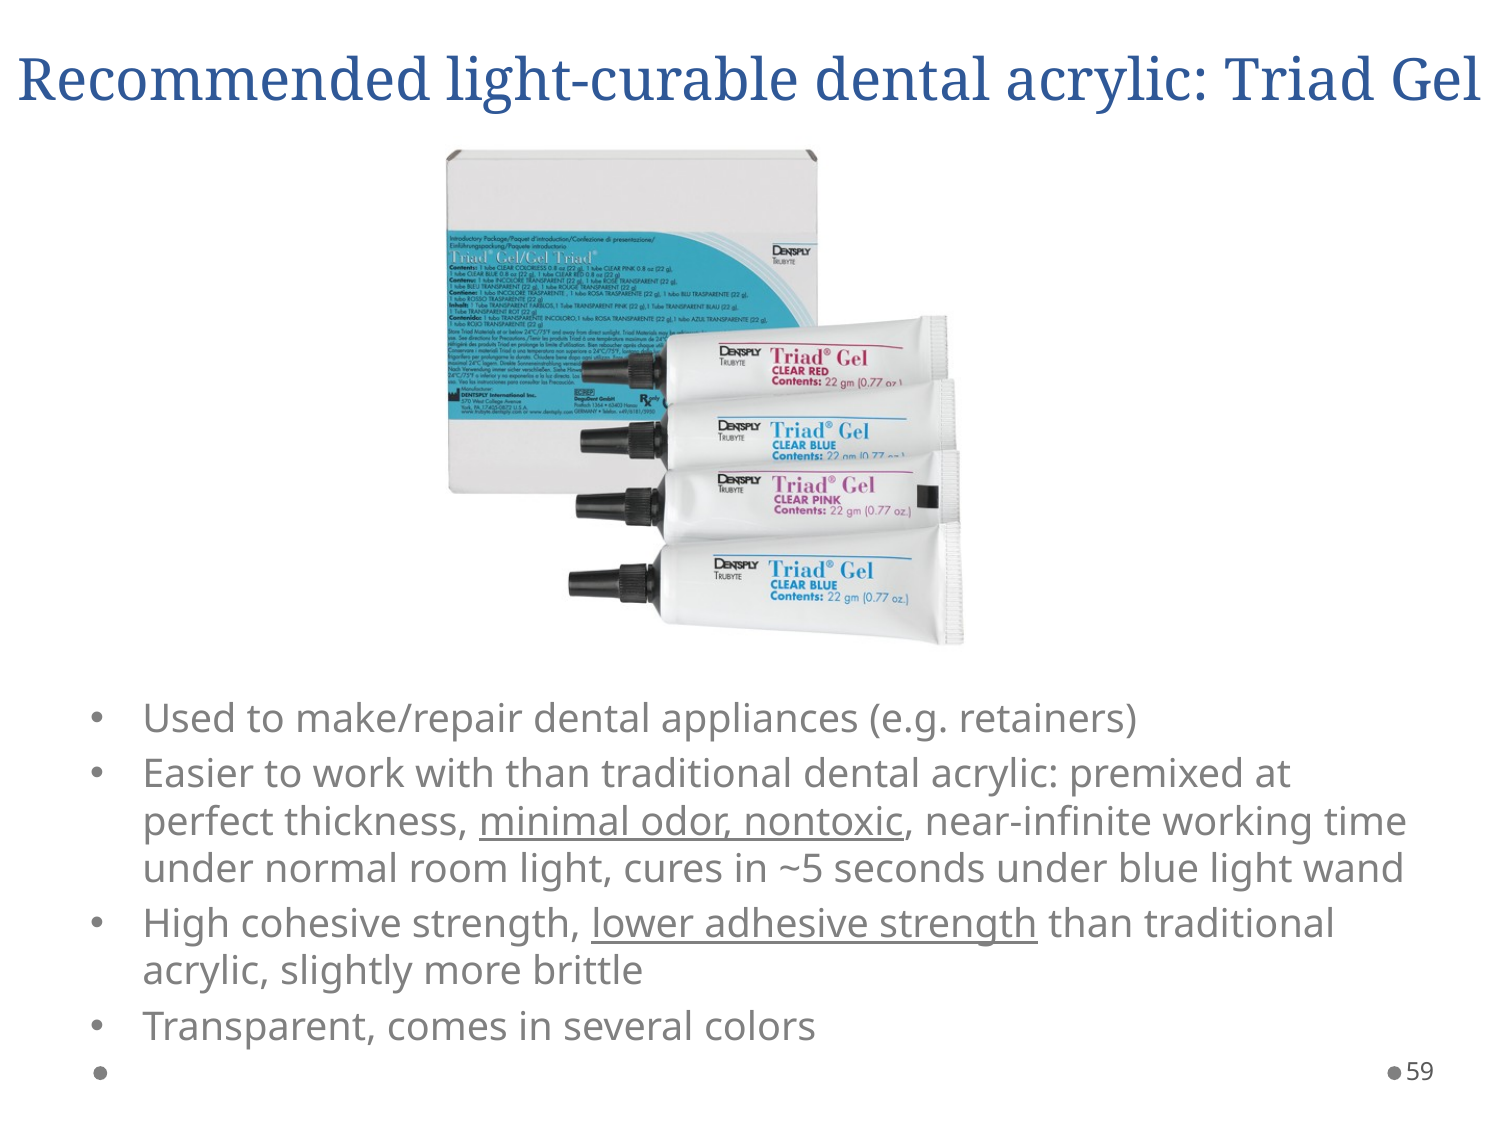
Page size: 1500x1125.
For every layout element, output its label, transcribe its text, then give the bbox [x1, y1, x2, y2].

slide_number 59 [1401, 1042, 1494, 1103]
picture [445, 135, 966, 656]
title Recommended light-curable dental acrylic: Triad Gel [0, 0, 1500, 121]
list Used to make/repair dental appliances (e.g. retainers) Easier to work with than traditional dental acrylic: premixed at perfect thickness, minimal odor, nontoxic, near-infinite working time under normal room light, cures in ~5 seconds under blue light wand High cohesive strength, lower adhesive strength than traditional acrylic, slightly more brittle Transparent, comes in several colors [75, 685, 1425, 1073]
